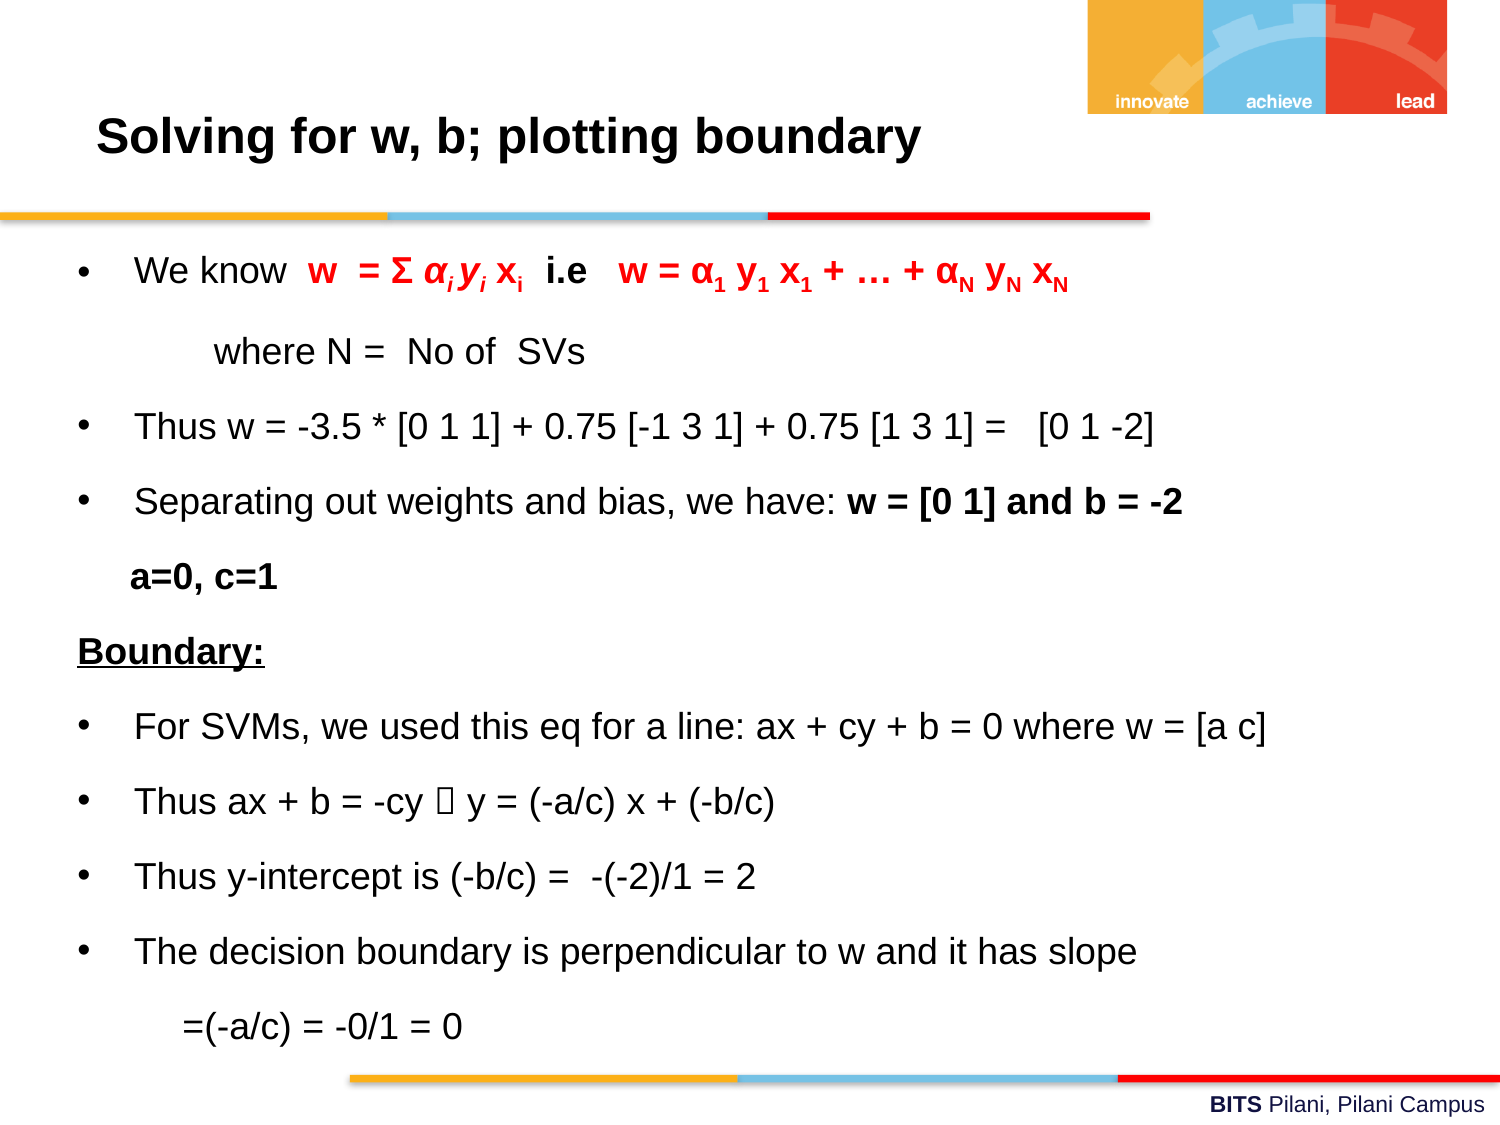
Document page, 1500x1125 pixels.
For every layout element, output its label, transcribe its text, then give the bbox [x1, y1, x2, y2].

title Solving for w, b; plotting boundary [81, 50, 1357, 188]
list We know w = Σ αi yi xi i.e w = α1 y1 x1 + … + αN yN xN where N = No of SVs Thus w = -3.5 * [0 1 1] + 0.75 [-1 3 1] + 0.75 [1 3 1] = [0 1 -2] Separating out weights and bias, we have: w = [0 1] and b = -2 a=0, c=1 Boundary: For SVMs, we used this eq for a line: ax + cy + b = 0 where w = [a c] Thus ax + b = -cy  y = (-a/c) x + (-b/c) Thus y-intercept is (-b/c) = -(-2)/1 = 2 The decision boundary is perpendicular to w and it has slope =(-a/c) = -0/1 = 0 [62, 212, 1375, 1100]
picture [1087, 0, 1448, 114]
